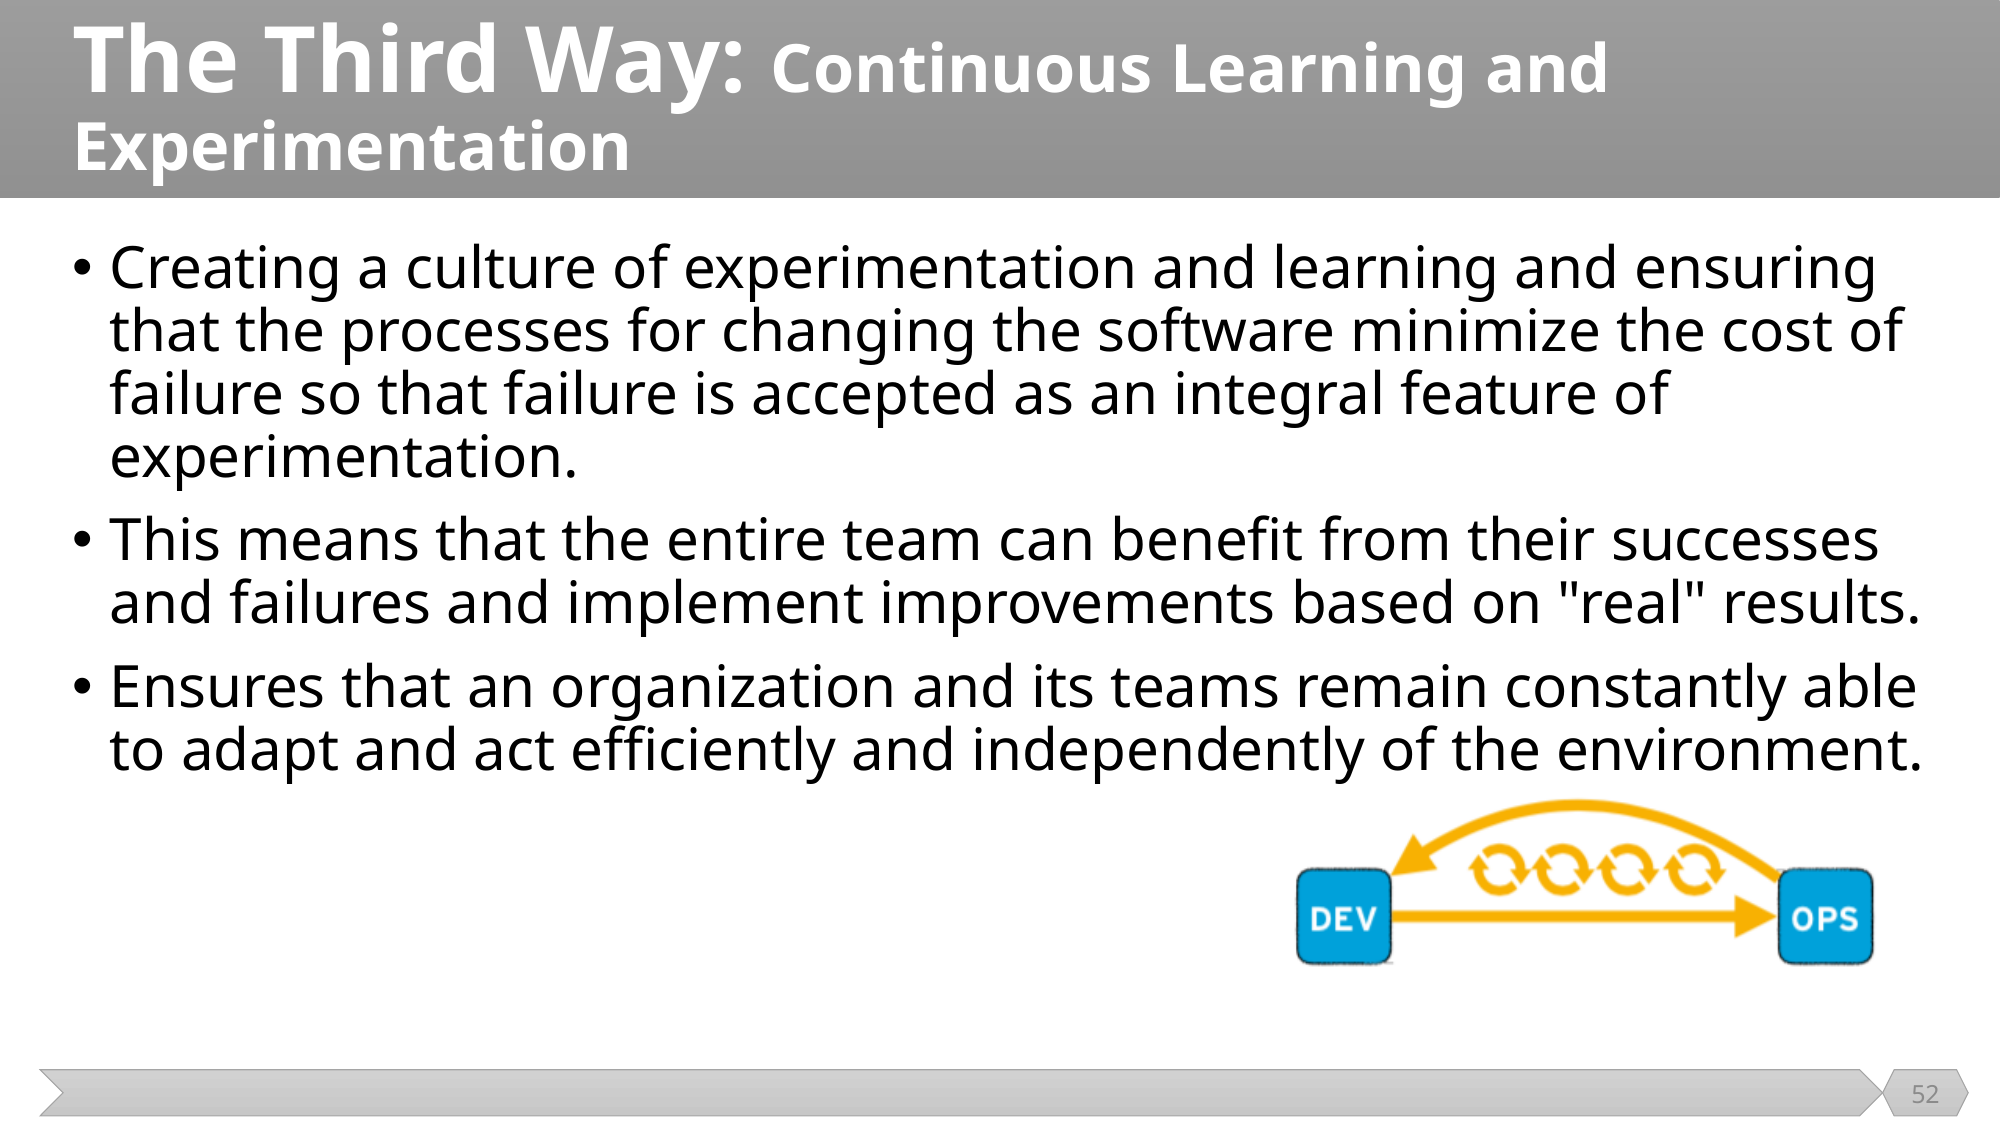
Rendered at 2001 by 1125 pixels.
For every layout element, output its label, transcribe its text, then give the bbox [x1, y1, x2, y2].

slide_number 52 [1882, 1065, 1969, 1125]
picture [1284, 790, 1883, 973]
list Creating a culture of experimentation and learning and ensuring that the processes for changing the software minimize the cost of failure so that failure is accepted as an integral feature of experimentation. This means that the entire team can benefit from their successes and failures and implement improvements based on "real" results. Ensures that an organization and its teams remain constantly able to adapt and act efficiently and independently of the environment. [56, 230, 1969, 1010]
title The Third Way: Continuous Learning and Experimentation [56, 0, 1969, 199]
